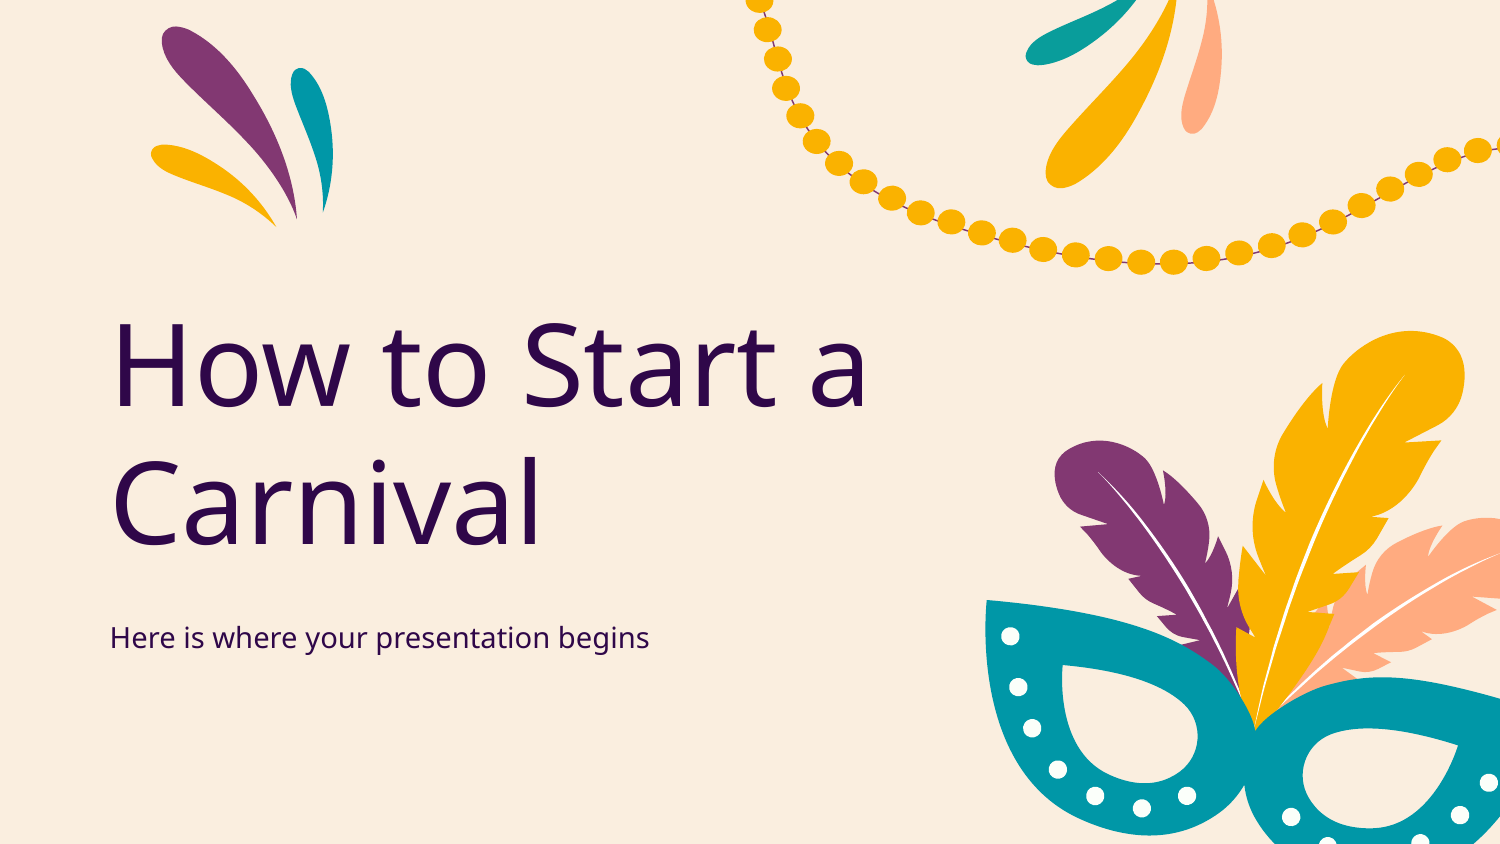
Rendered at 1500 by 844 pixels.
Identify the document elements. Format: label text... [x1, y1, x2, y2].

subtitle Here is where your presentation begins [94, 604, 929, 670]
title How to Start a Carnival [94, 261, 1039, 599]
